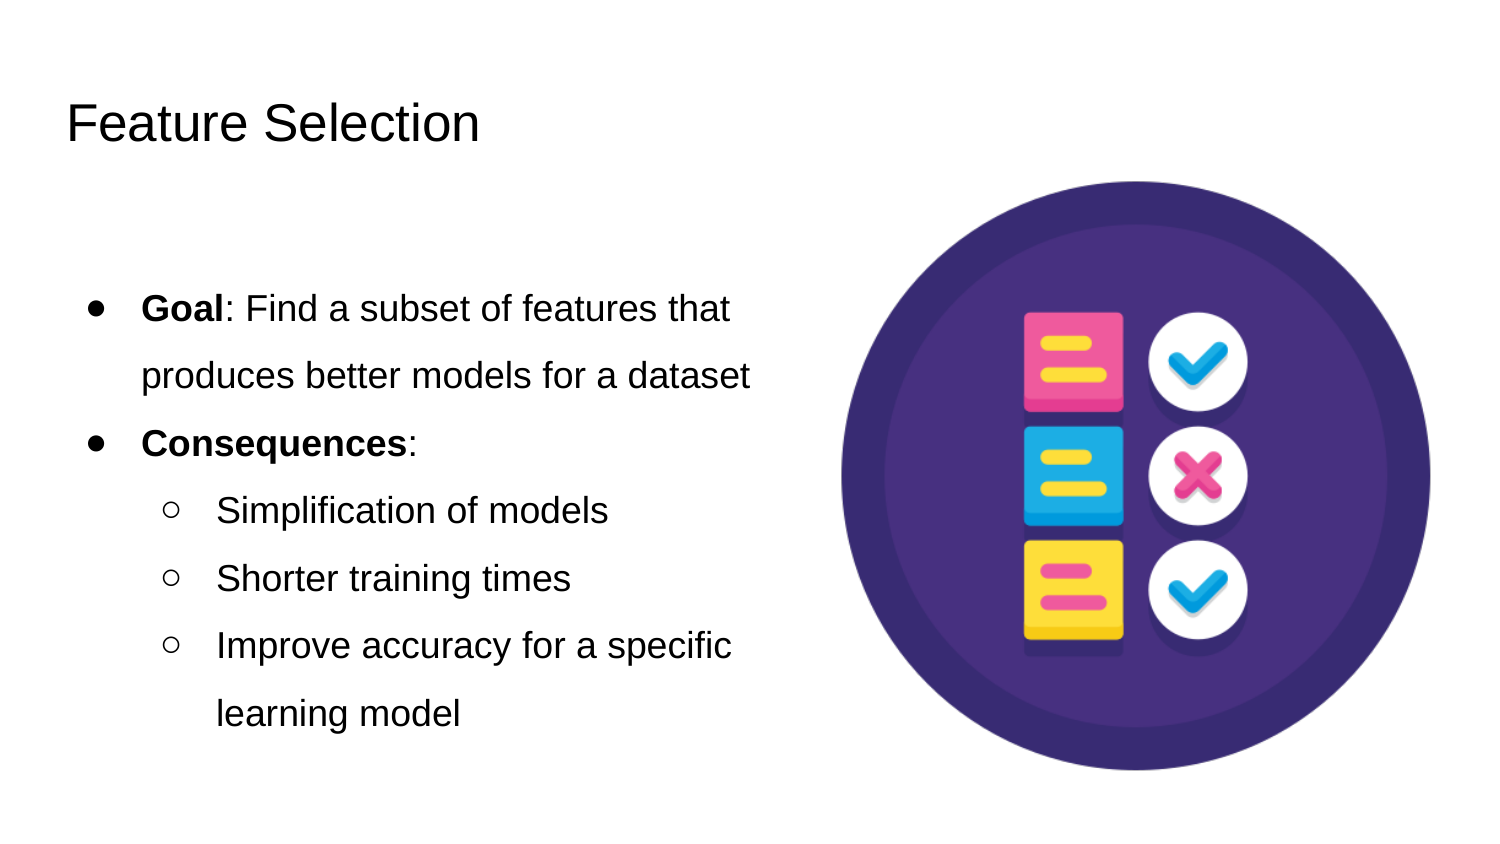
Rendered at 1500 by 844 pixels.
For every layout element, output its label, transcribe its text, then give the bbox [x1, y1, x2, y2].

title Feature Selection [51, 72, 1449, 167]
text_box Goal: Find a subset of features that produces better models for a dataset Consequences: Simplification of models Shorter training times Improve accuracy for a specific learning model [51, 246, 816, 749]
picture [822, 162, 1450, 790]
